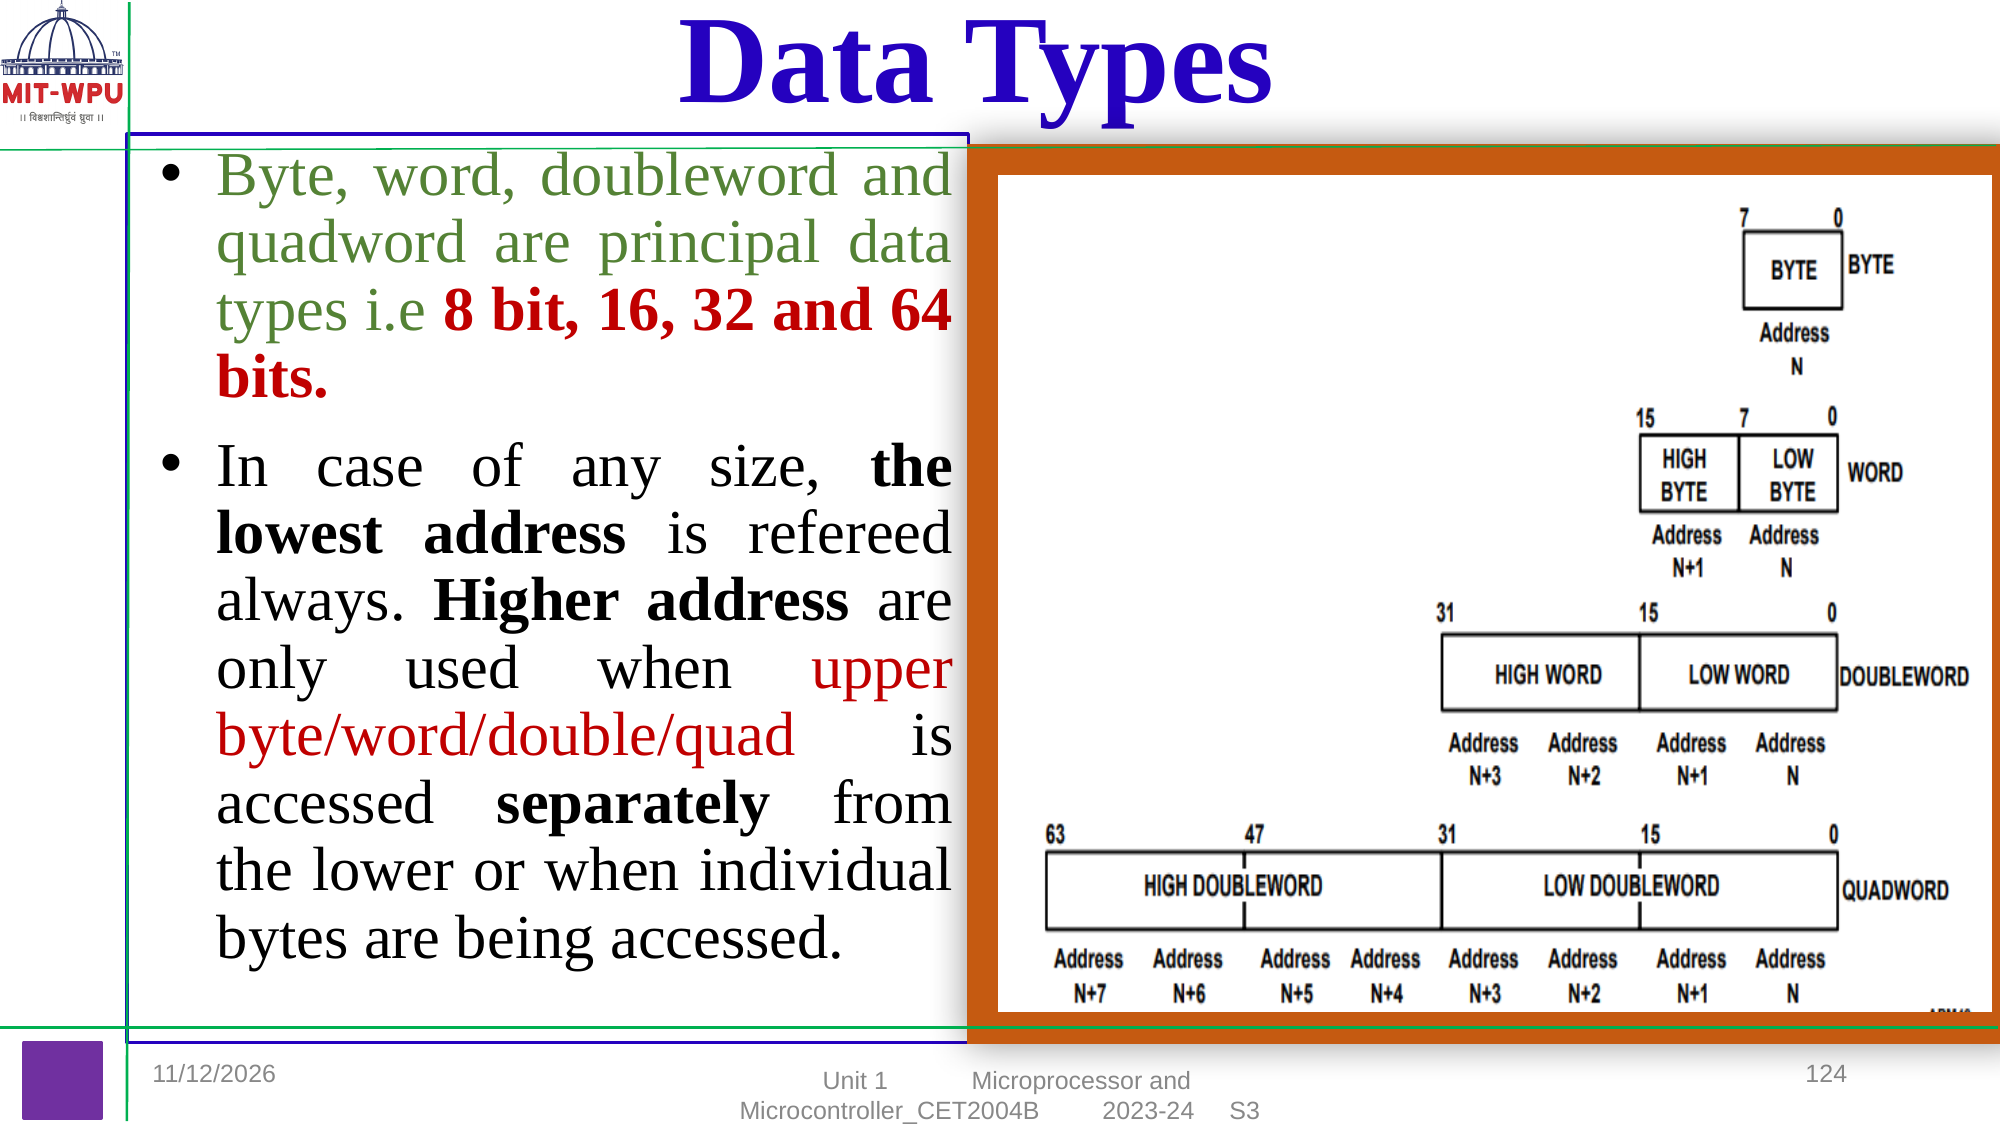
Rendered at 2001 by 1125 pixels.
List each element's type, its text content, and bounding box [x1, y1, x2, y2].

title Data Types [663, 14, 1473, 110]
picture [0, 0, 138, 125]
list Byte, word, doubleword and quadword are principal data types i.e 8 bit, 16, 32 and 64 bits. In case of any size, the lowest address is refereed always. Higher address are only used when upper byte/word/double/quad is accessed separately from the lower or when individual bytes are being accessed. [135, 161, 942, 1026]
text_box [135, 145, 1997, 151]
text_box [0, 145, 121, 151]
picture [998, 175, 1993, 1013]
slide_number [137, 1043, 588, 1103]
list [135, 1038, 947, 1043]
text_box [126, 1, 130, 1027]
slide_number 124 [1412, 1070, 1863, 1103]
footer Unit 1 Microprocessor and Microcontroller_CET2004B 2023-24 S3 [669, 1065, 1345, 1125]
text_box [22, 1041, 103, 1120]
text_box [126, 1038, 130, 1122]
list Byte, word, doubleword and quadword are principal data types i.e 8 bit, 16, 32 and 64 bits. In case of any size, the lowest address is refereed always. Higher address are only used when upper byte/word/double/quad is accessed separately from the lower or when individual bytes are being accessed. [135, 133, 955, 142]
